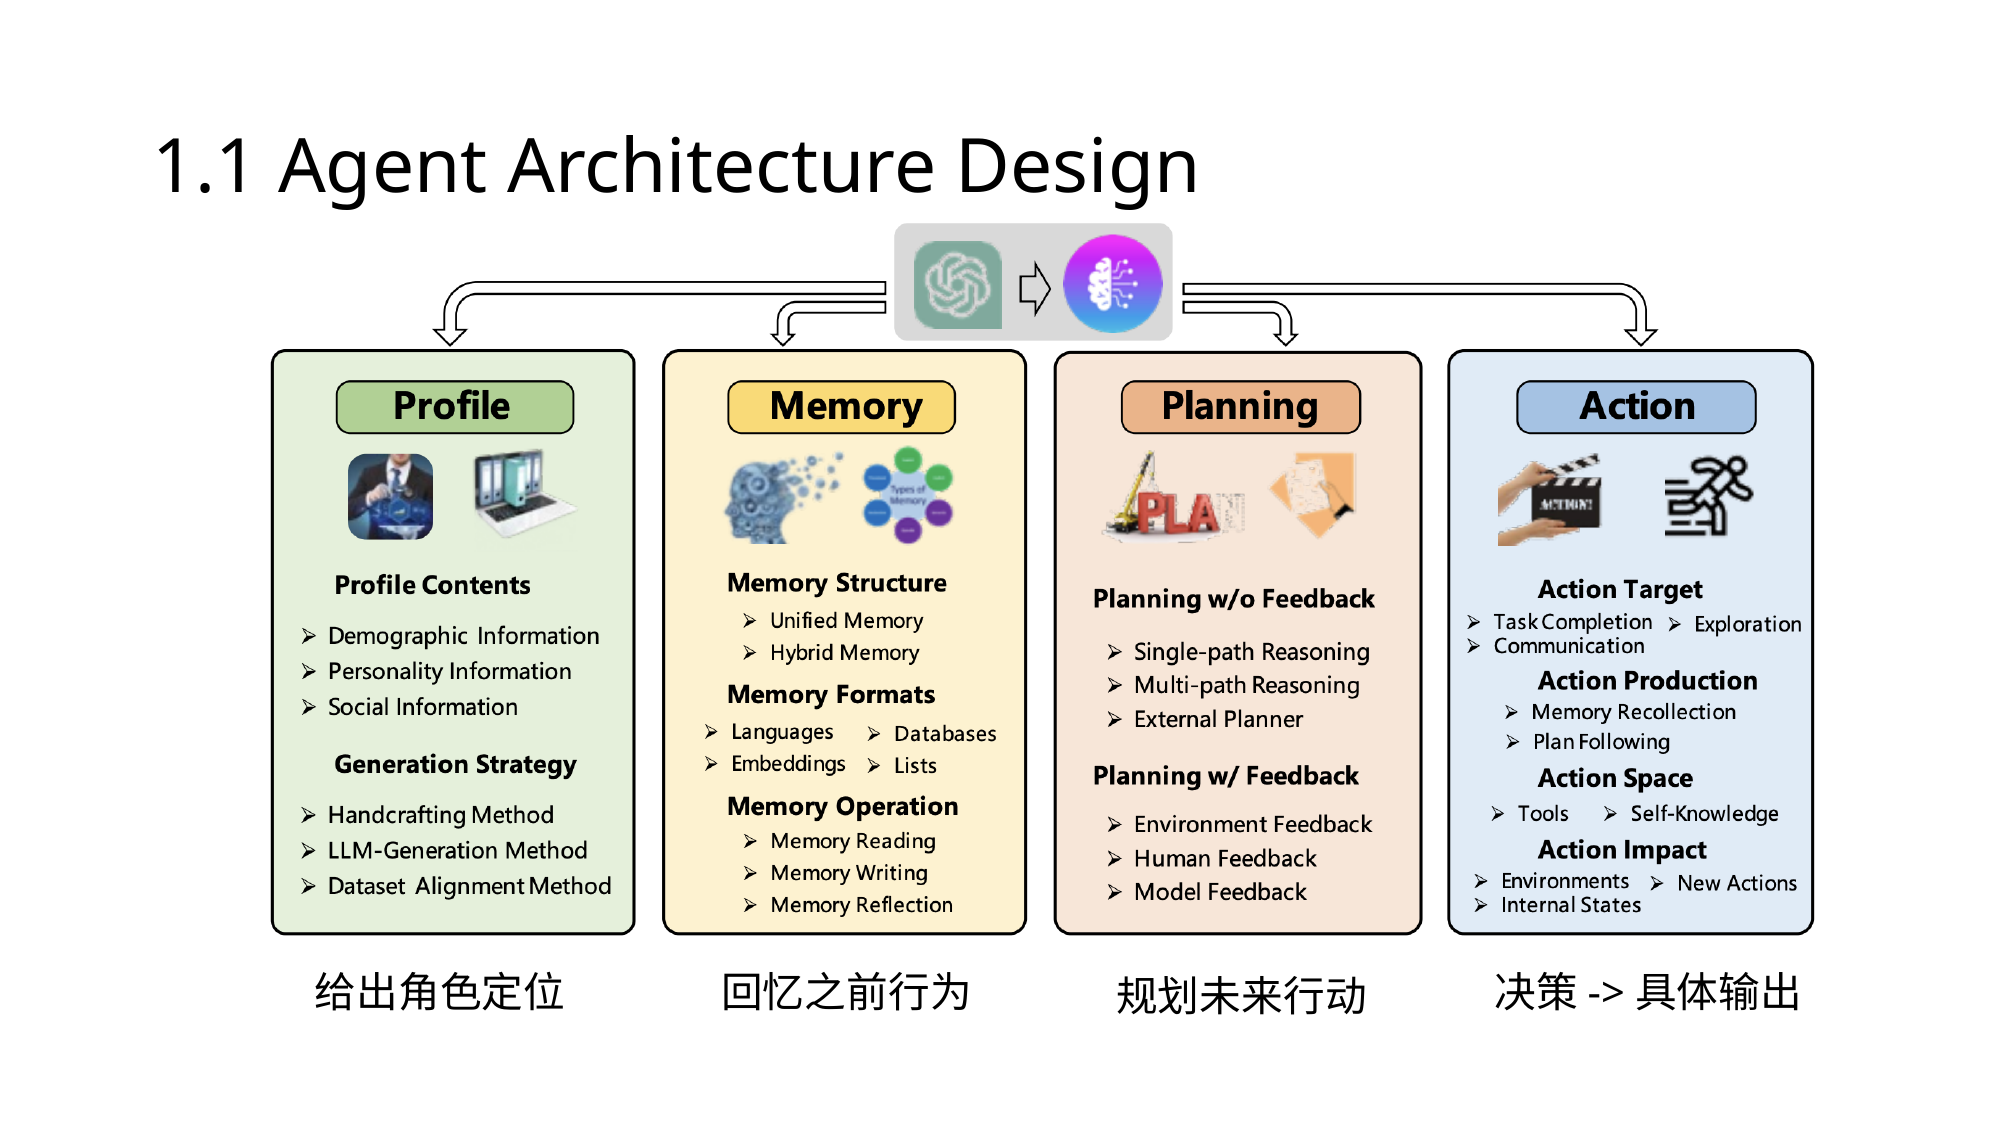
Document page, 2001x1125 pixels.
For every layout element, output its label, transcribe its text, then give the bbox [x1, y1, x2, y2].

text_box 决策->具体输出 [1479, 958, 1822, 1024]
title 1.1 Agent Architecture Design [137, 59, 1863, 278]
text_box 给出角色定位 [300, 958, 587, 1024]
text_box 规划未来行动 [1101, 961, 1411, 1027]
text_box 回忆之前行为 [706, 958, 1016, 1024]
picture [251, 216, 1822, 943]
